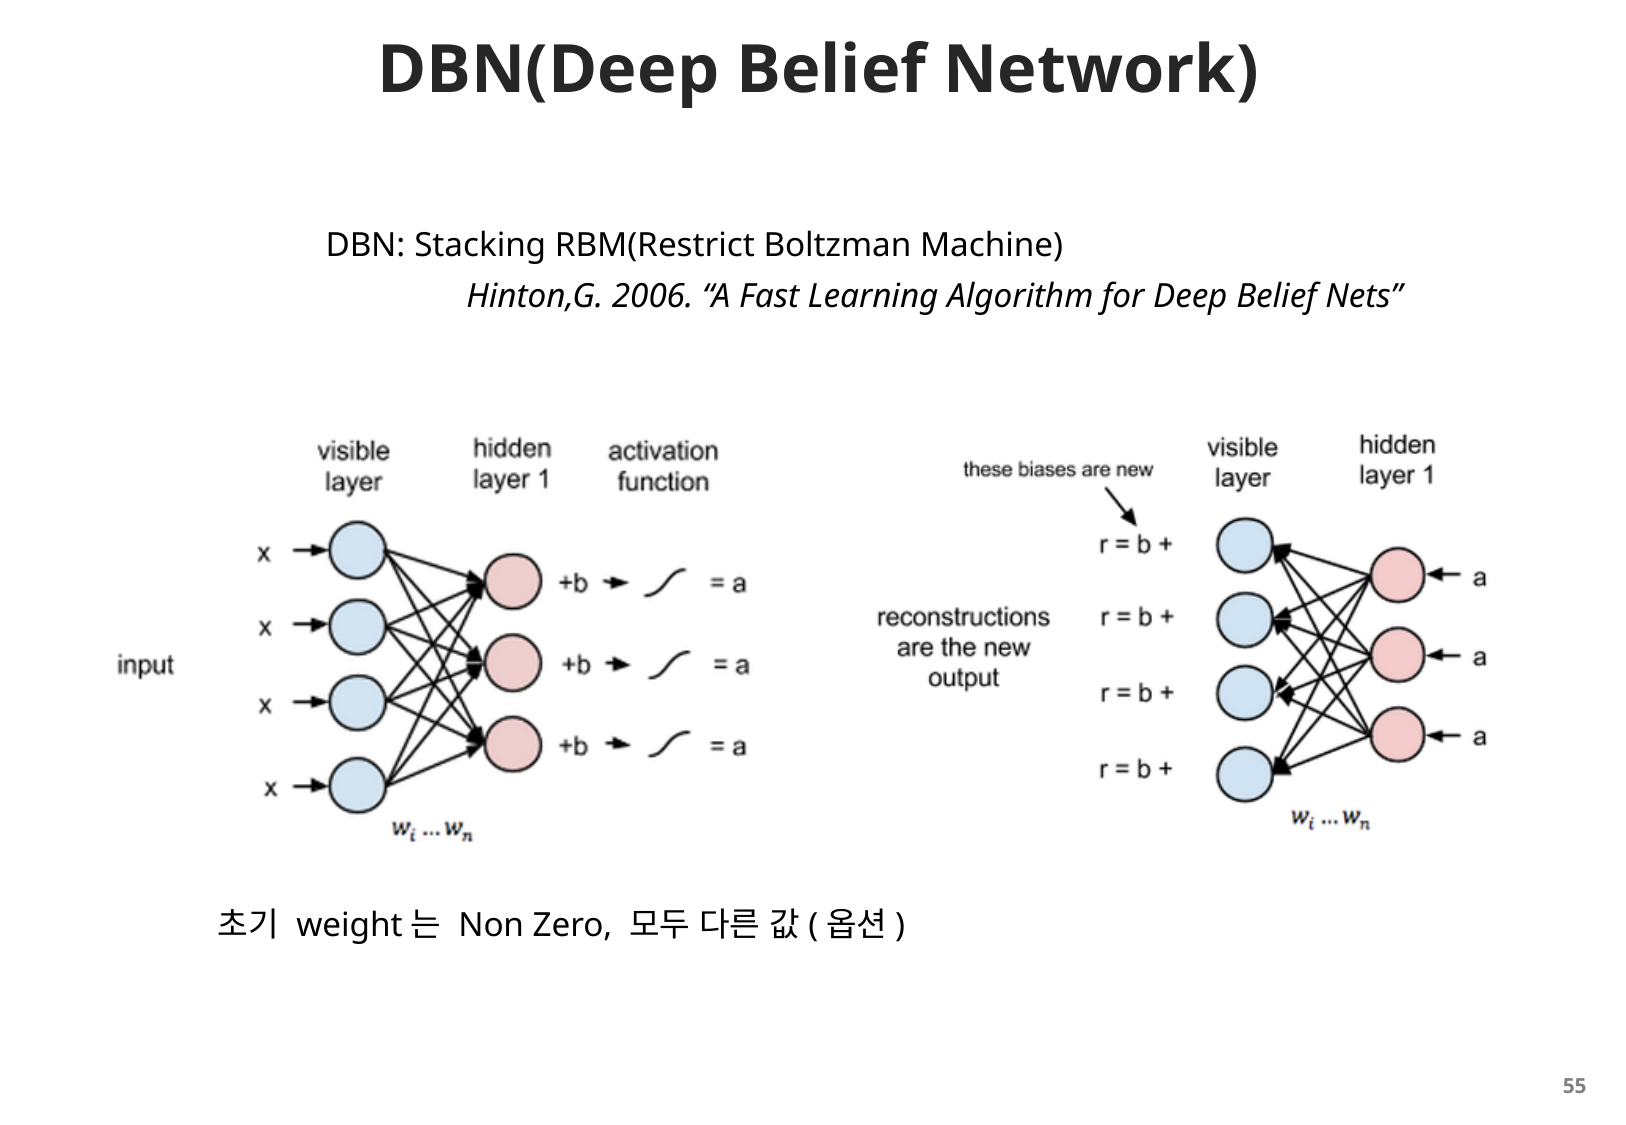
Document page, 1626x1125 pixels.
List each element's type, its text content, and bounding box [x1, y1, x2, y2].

title DBN(Deep Belief Network) [0, 18, 1625, 114]
text_box 초기 weight는 Non Zero, 모두 다른 값(옵션) [203, 895, 920, 951]
picture [54, 417, 768, 862]
text_box DBN: Stacking RBM(Restrict Boltzman Machine) [310, 216, 1080, 271]
picture [859, 421, 1520, 854]
text_box Hinton,G. 2006. “A Fast Learning Algorithm for Deep Belief Nets” [451, 266, 1419, 322]
